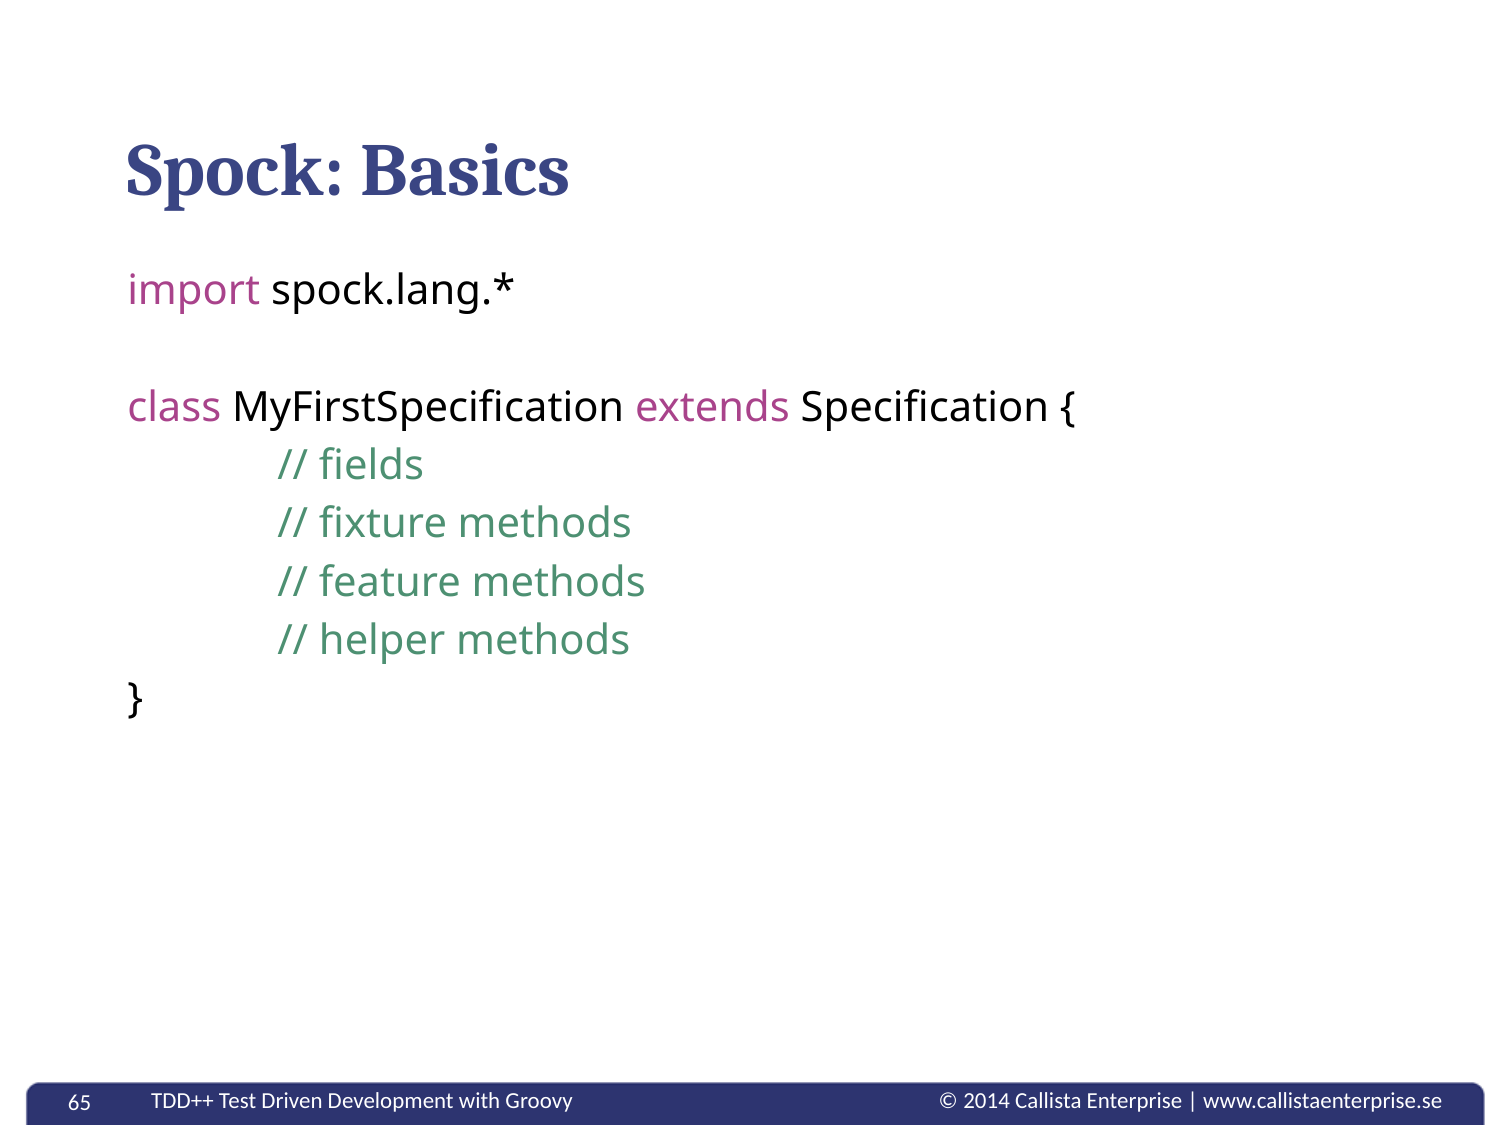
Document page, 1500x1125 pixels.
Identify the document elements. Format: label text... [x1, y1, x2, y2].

title Spock: Basics [112, 93, 1388, 219]
picture [0, 0, 1500, 1125]
list import spock.lang.* class MyFirstSpecification extends Specification { // fields // fixture methods // feature methods // helper methods } [112, 255, 1412, 1024]
